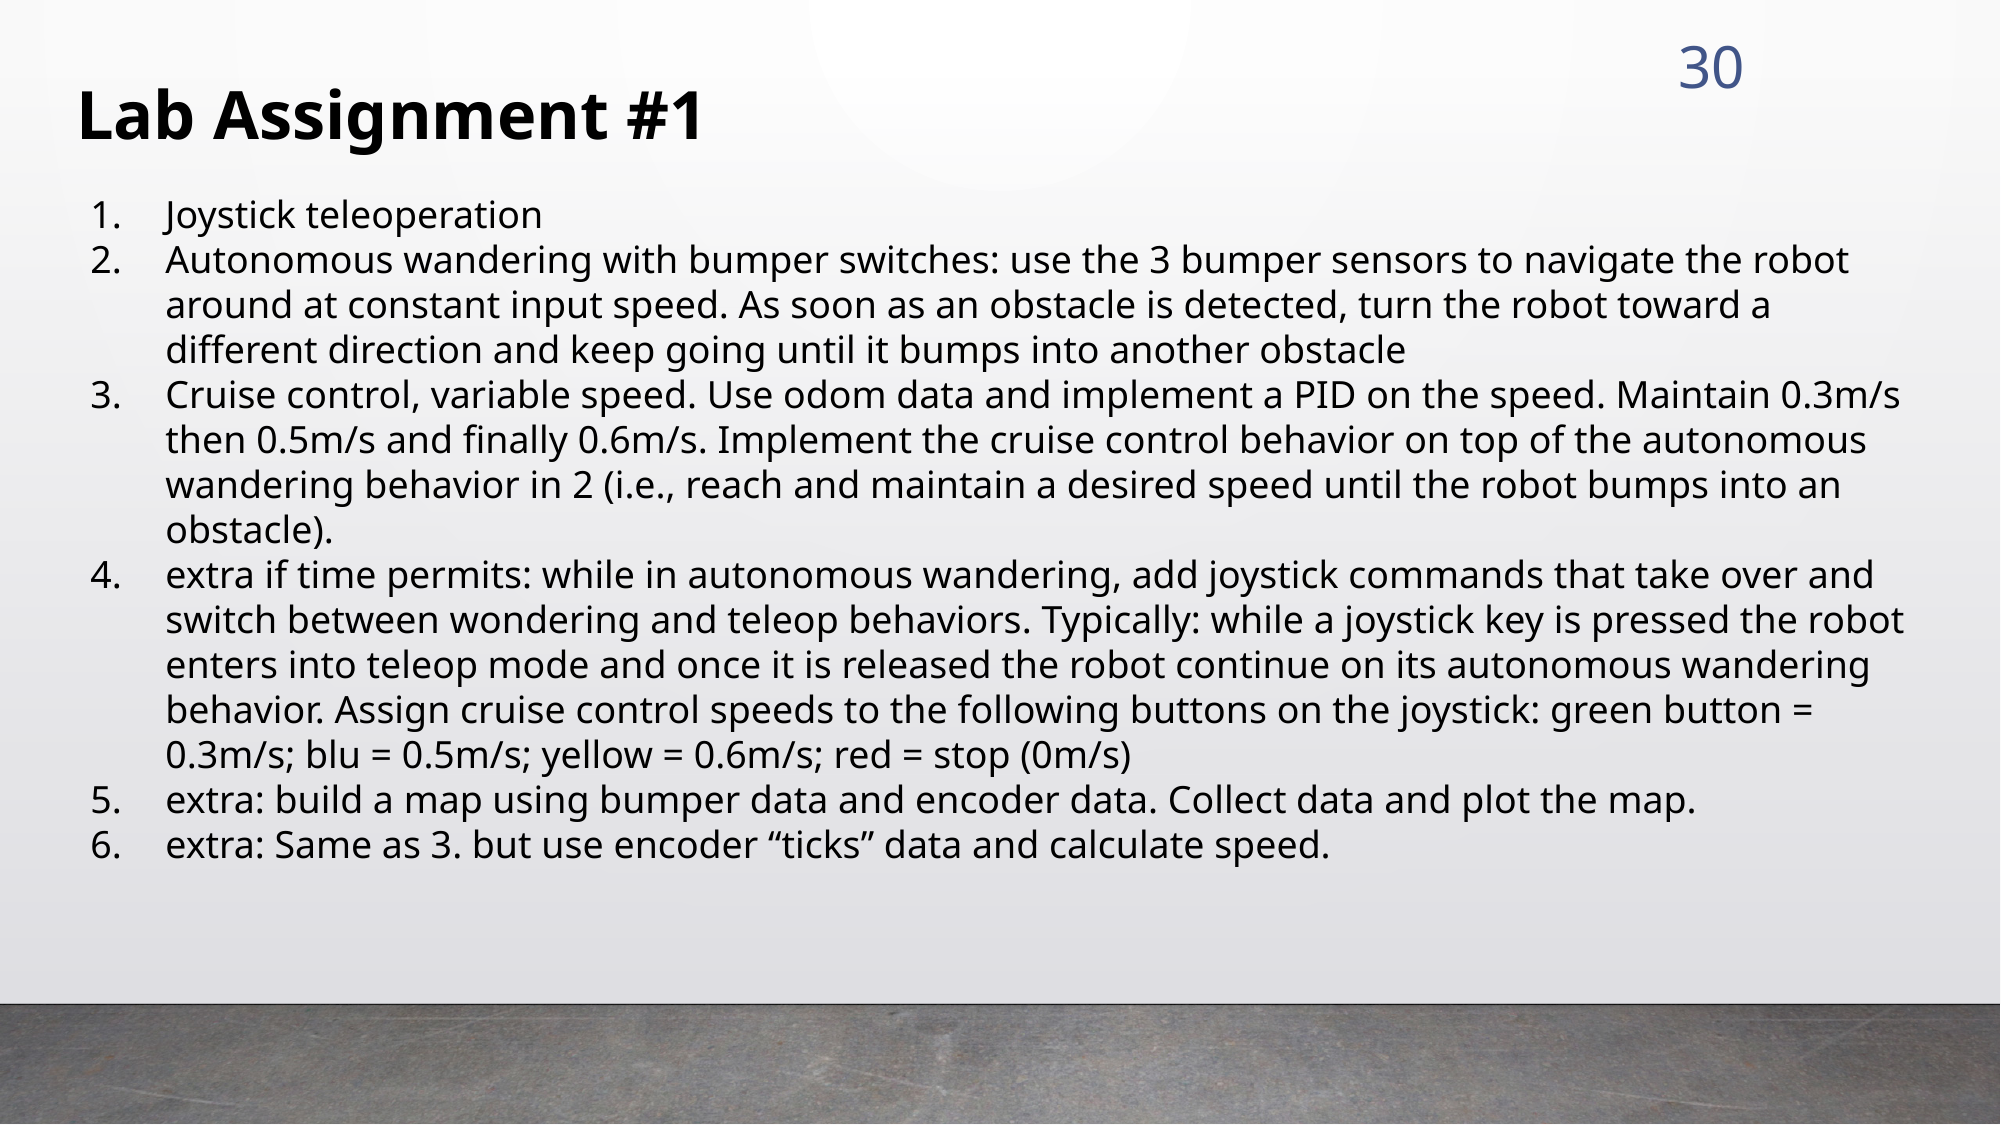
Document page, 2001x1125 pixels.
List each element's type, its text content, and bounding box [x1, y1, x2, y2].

text_box Joystick teleoperation Autonomous wandering with bumper switches: use the 3 bumper sensors to navigate the robot around at constant input speed. As soon as an obstacle is detected, turn the robot toward a different direction and keep going until it bumps into another obstacle Cruise control, variable speed. Use odom data and implement a PID on the speed. Maintain 0.3m/s then 0.5m/s and finally 0.6m/s. Implement the cruise control behavior on top of the autonomous wandering behavior in 2 (i.e., reach and maintain a desired speed until the robot bumps into an obstacle). extra if time permits: while in autonomous wandering, add joystick commands that take over and switch between wondering and teleop behaviors. Typically: while a joystick key is pressed the robot enters into teleop mode and once it is released the robot continue on its autonomous wandering behavior. Assign cruise control speeds to the following buttons on the joystick: green button = 0.3m/s; blu = 0.5m/s; yellow = 0.6m/s; red = stop (0m/s) extra: build a map using bumper data and encoder data. Collect data and plot the map. extra: Same as 3. but use encoder “ticks” data and calculate speed. [75, 183, 1922, 873]
picture [0, 1004, 2000, 1124]
slide_number 30 [1626, 22, 1760, 106]
text_box Lab Assignment #1 [61, 74, 1637, 247]
